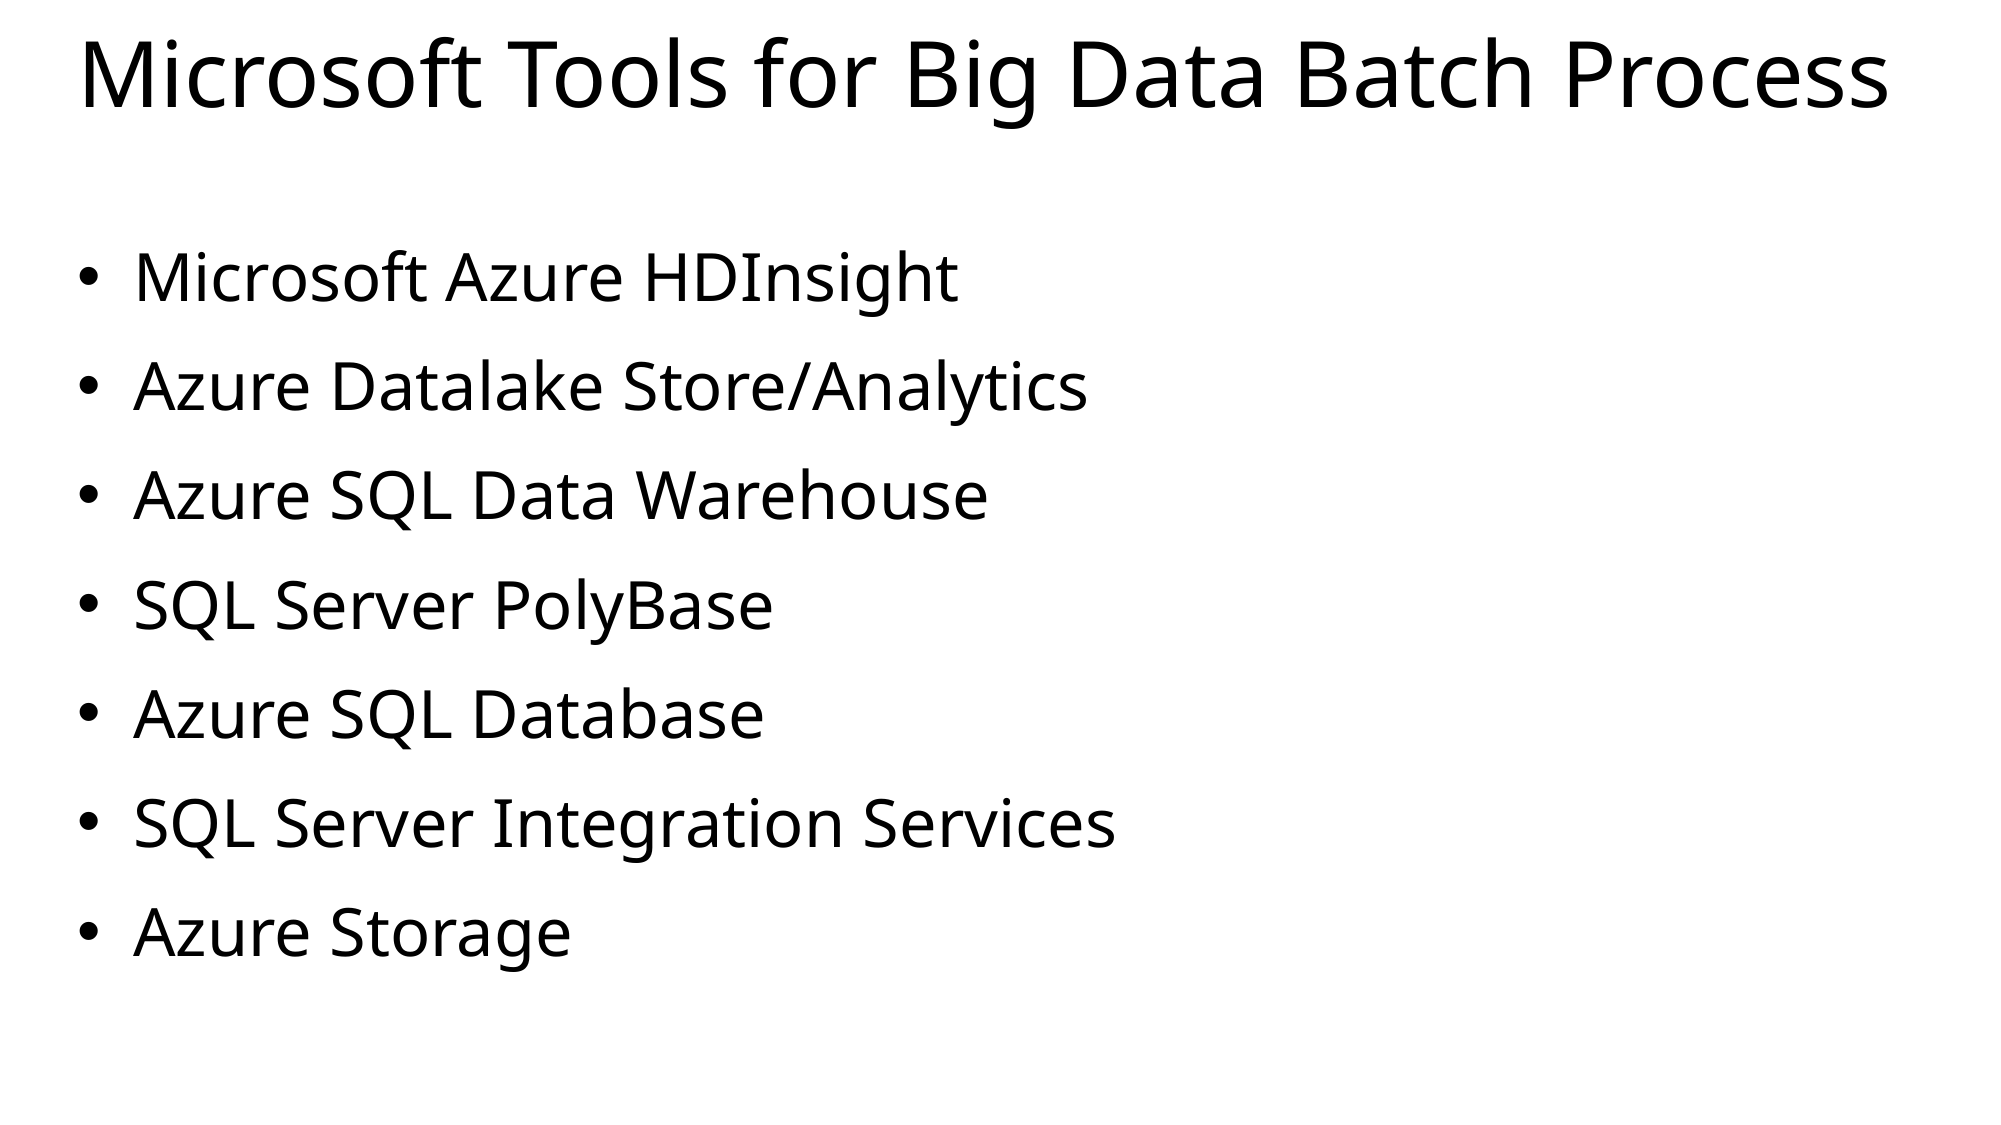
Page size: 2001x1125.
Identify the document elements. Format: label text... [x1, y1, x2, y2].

title Microsoft Tools for Big Data Batch Process [62, 29, 1953, 205]
list Microsoft Azure HDInsight Azure Datalake Store/Analytics Azure SQL Data Warehouse SQL Server PolyBase Azure SQL Database SQL Server Integration Services Azure Storage [62, 227, 1953, 1096]
